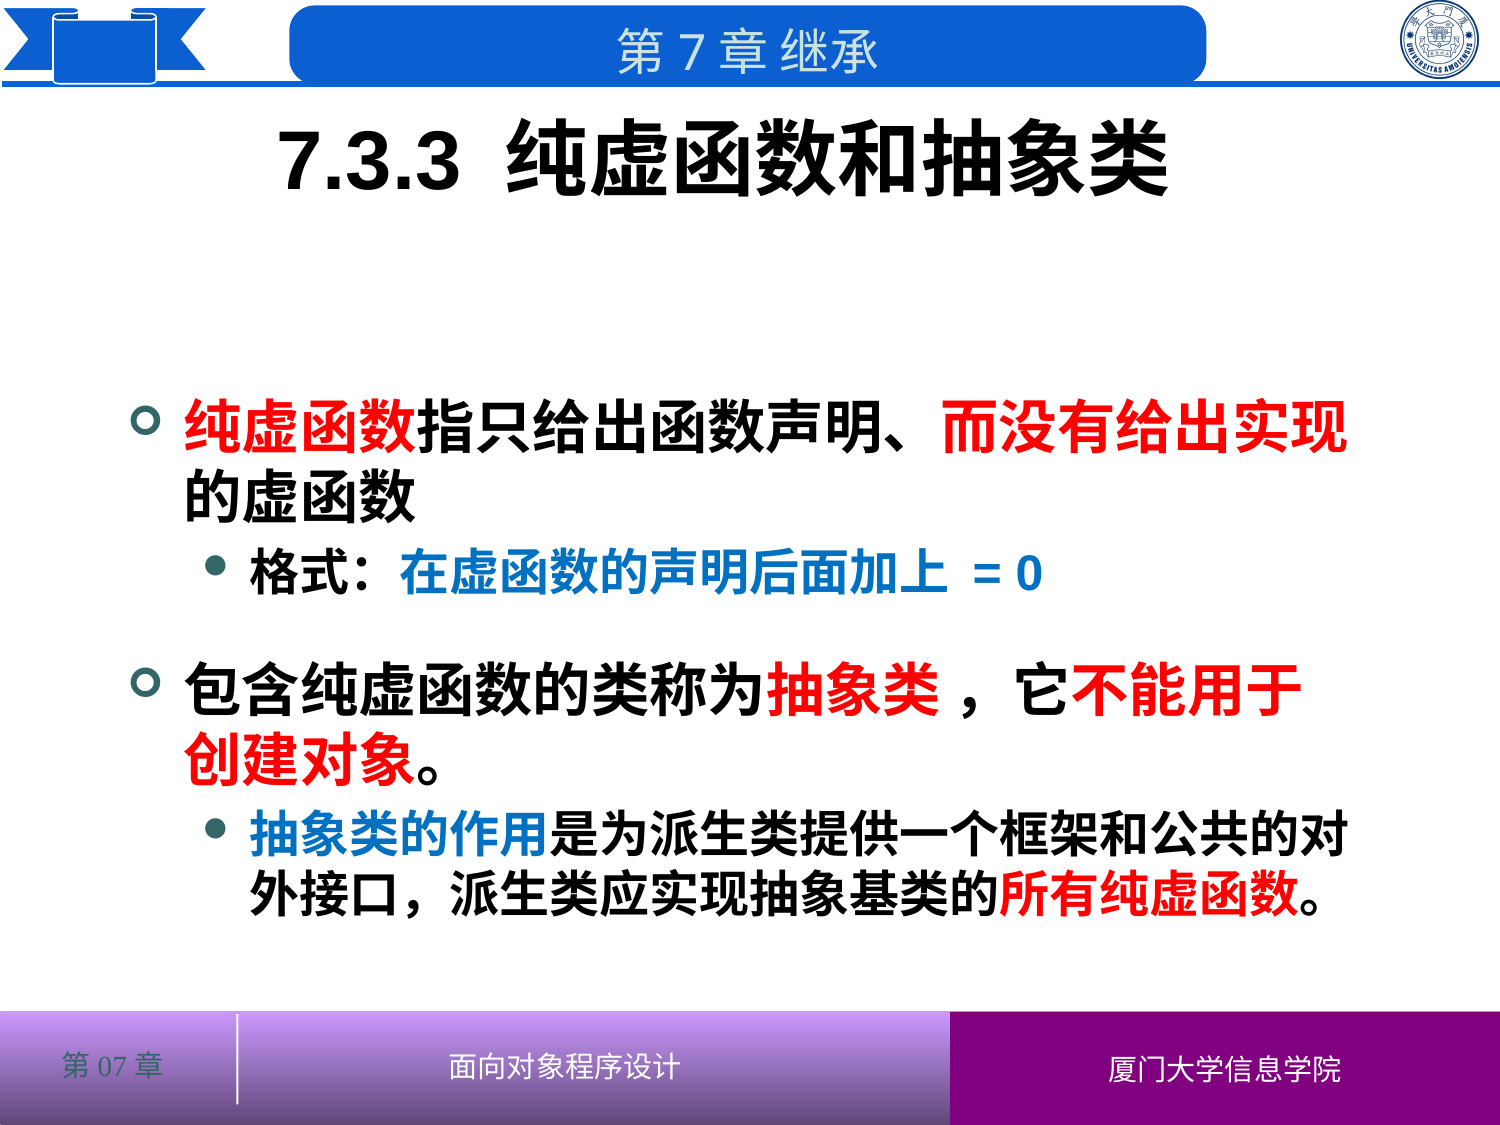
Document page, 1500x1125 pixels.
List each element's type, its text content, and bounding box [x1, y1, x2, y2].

list 纯虚函数指只给出函数声明、而没有给出实现的虚函数 格式：在虚函数的声明后面加上 = 0 包含纯虚函数的类称为抽象类 ，它不能用于创建对象。 抽象类的作用是为派生类提供一个框架和公共的对外接口，派生类应实现抽象基类的所有纯虚函数。 [111, 382, 1377, 977]
slide_number [249, 1024, 463, 1101]
title 7.3.3 纯虚函数和抽象类 [261, 30, 1412, 282]
picture [1399, 0, 1480, 80]
